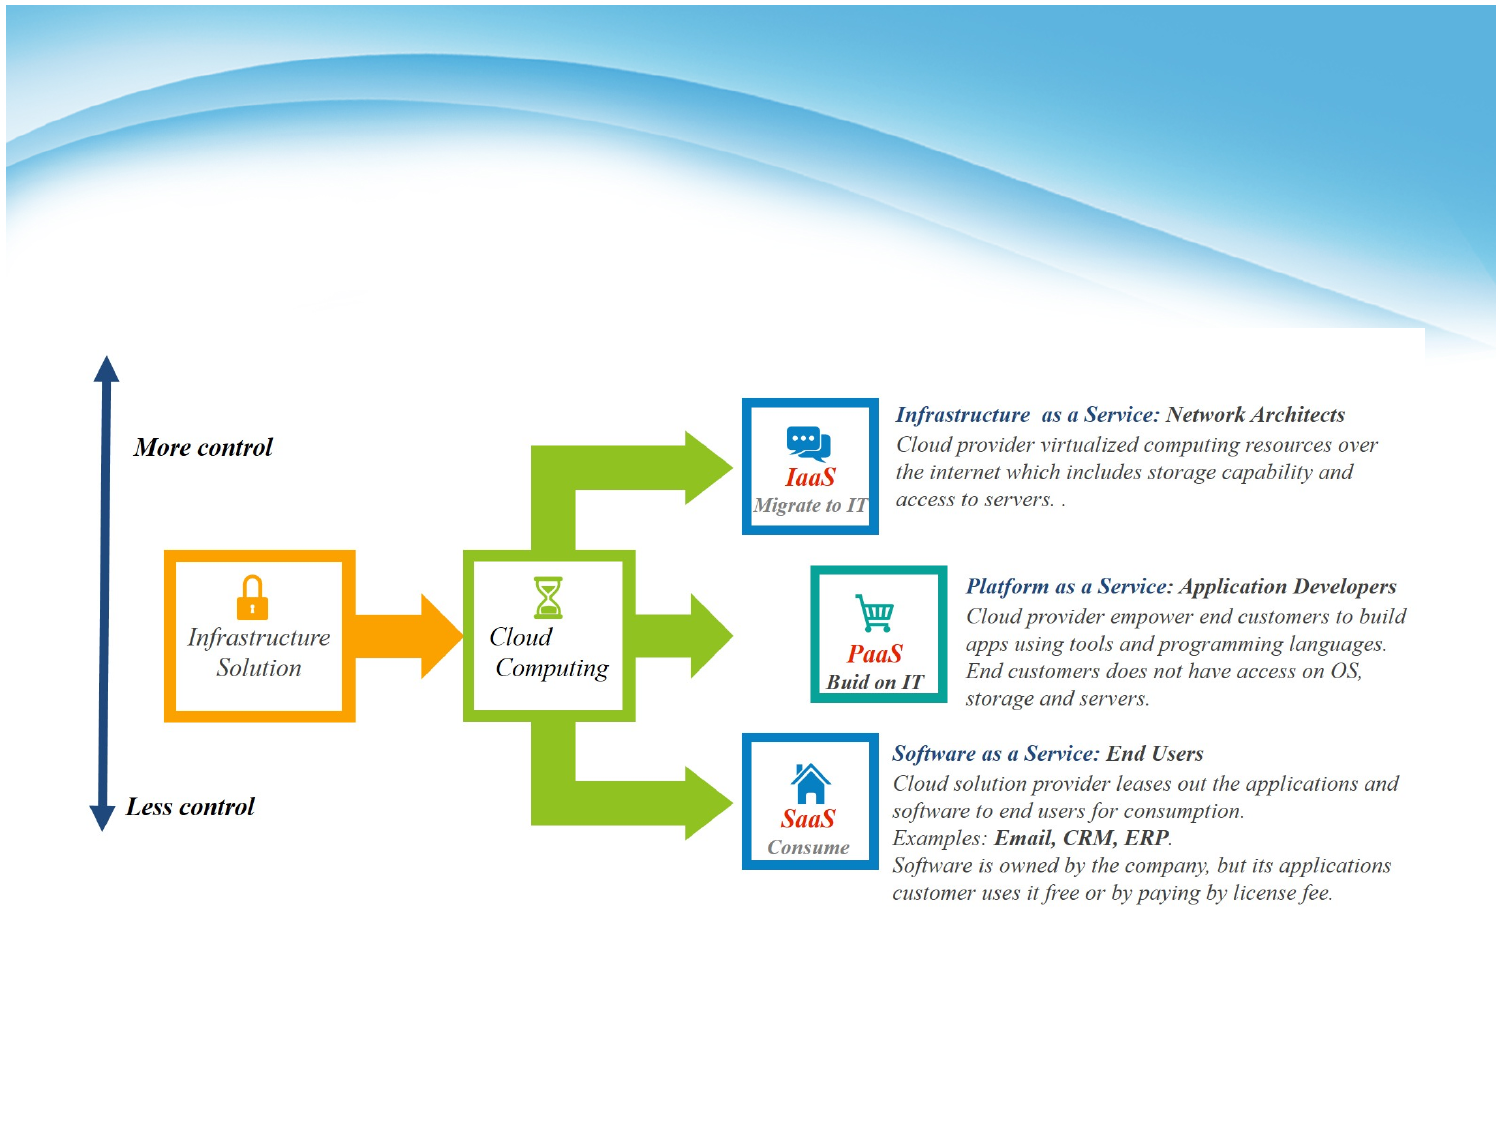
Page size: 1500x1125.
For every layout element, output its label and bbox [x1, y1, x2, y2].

list [74, 328, 1426, 940]
picture [0, 0, 1500, 1125]
